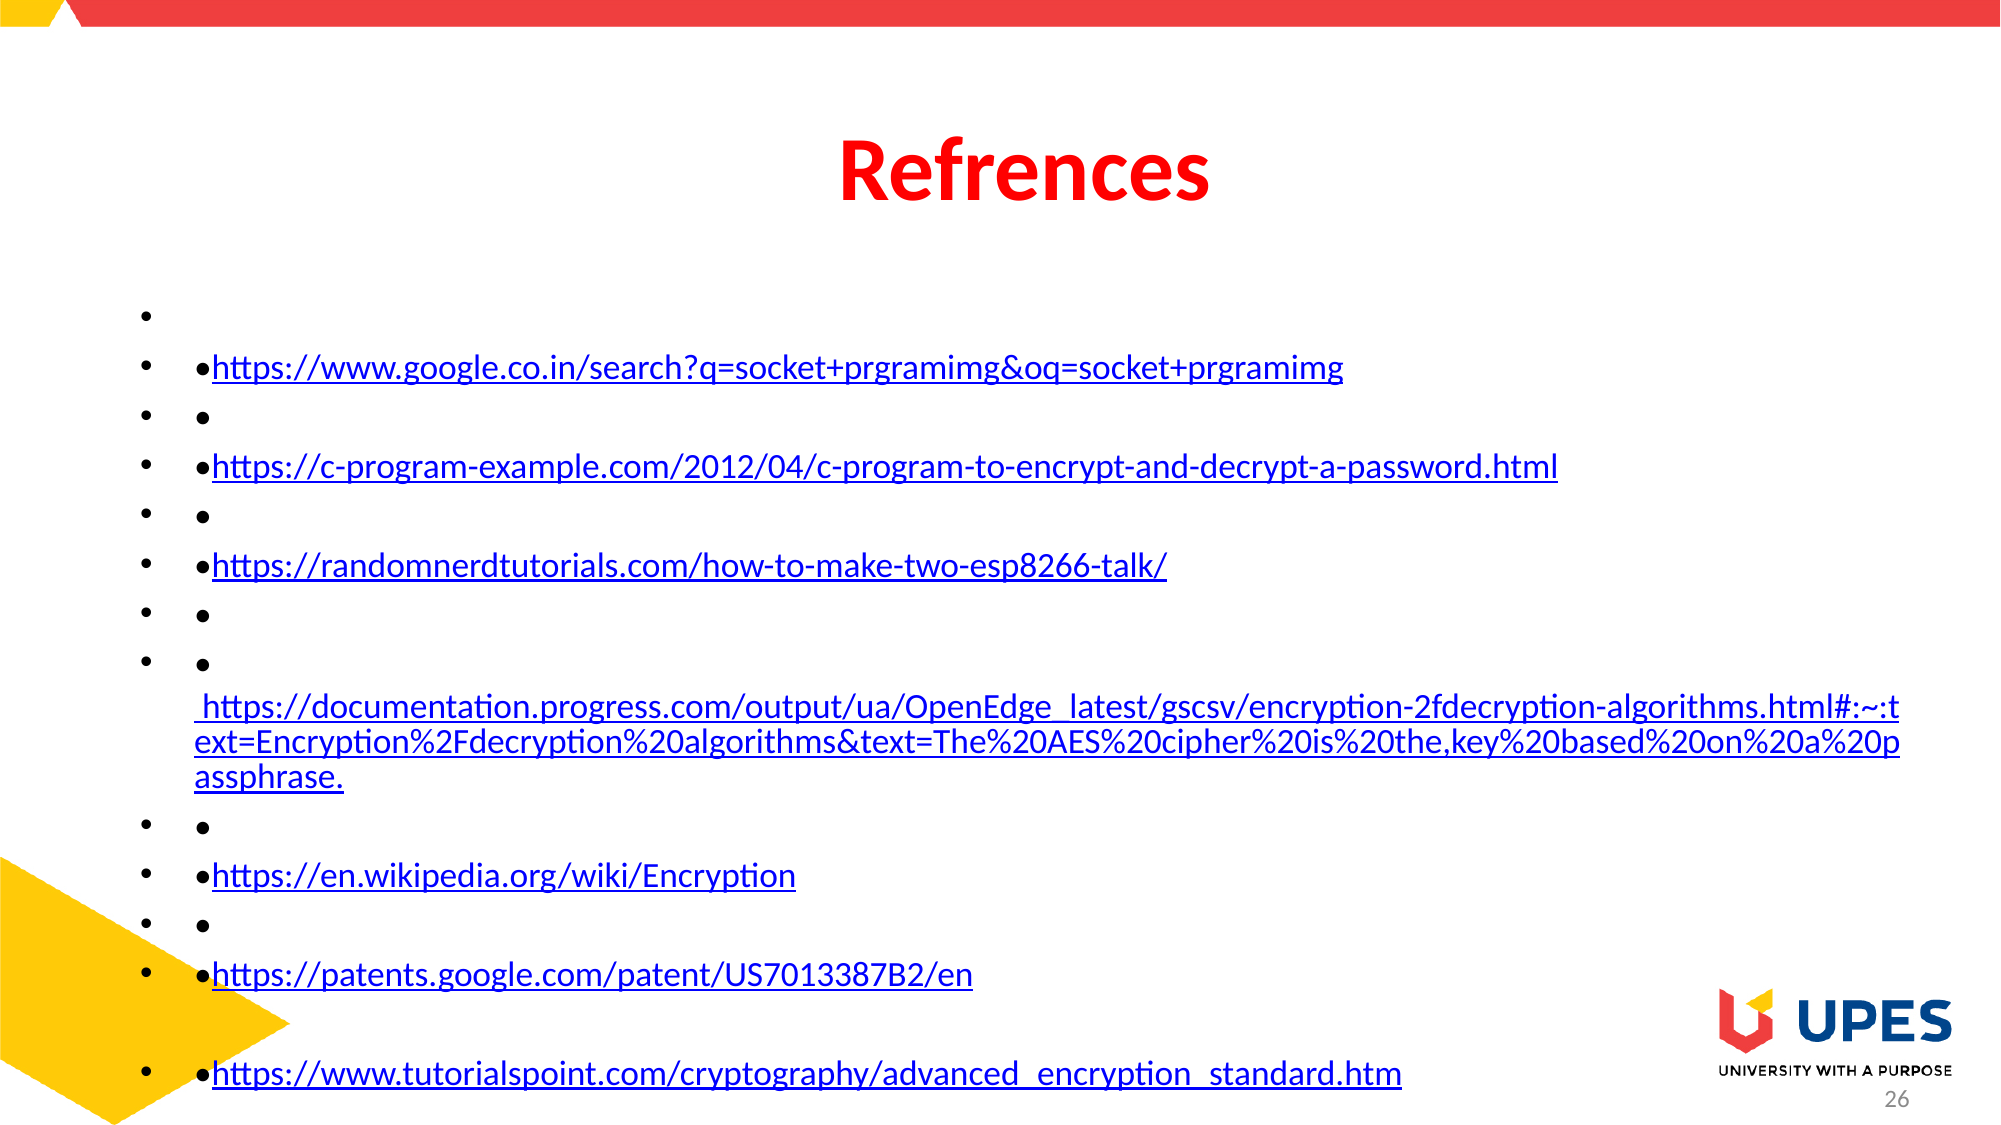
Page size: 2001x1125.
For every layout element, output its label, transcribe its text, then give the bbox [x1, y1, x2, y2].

title Refrences [125, 70, 1925, 258]
picture [0, 0, 2001, 1125]
list •https://www.google.co.in/search?q=socket+prgramimg&oq=socket+prgramimg • •https://c-program-example.com/2012/04/c-program-to-encrypt-and-decrypt-a-password.html • •https://randomnerdtutorials.com/how-to-make-two-esp8266-talk/ • • https://documentation.progress.com/output/ua/OpenEdge_latest/gscsv/encryption-2fdecryption-algorithms.html#:~:text=Encryption%2Fdecryption%20algorithms&text=The%20AES%20cipher%20is%20the,key%20based%20on%20a%20passphrase. • •https://en.wikipedia.org/wiki/Encryption • •https://patents.google.com/patent/US7013387B2/en •https://www.tutorialspoint.com/cryptography/advanced_encryption_standard.htm [125, 287, 1925, 1030]
